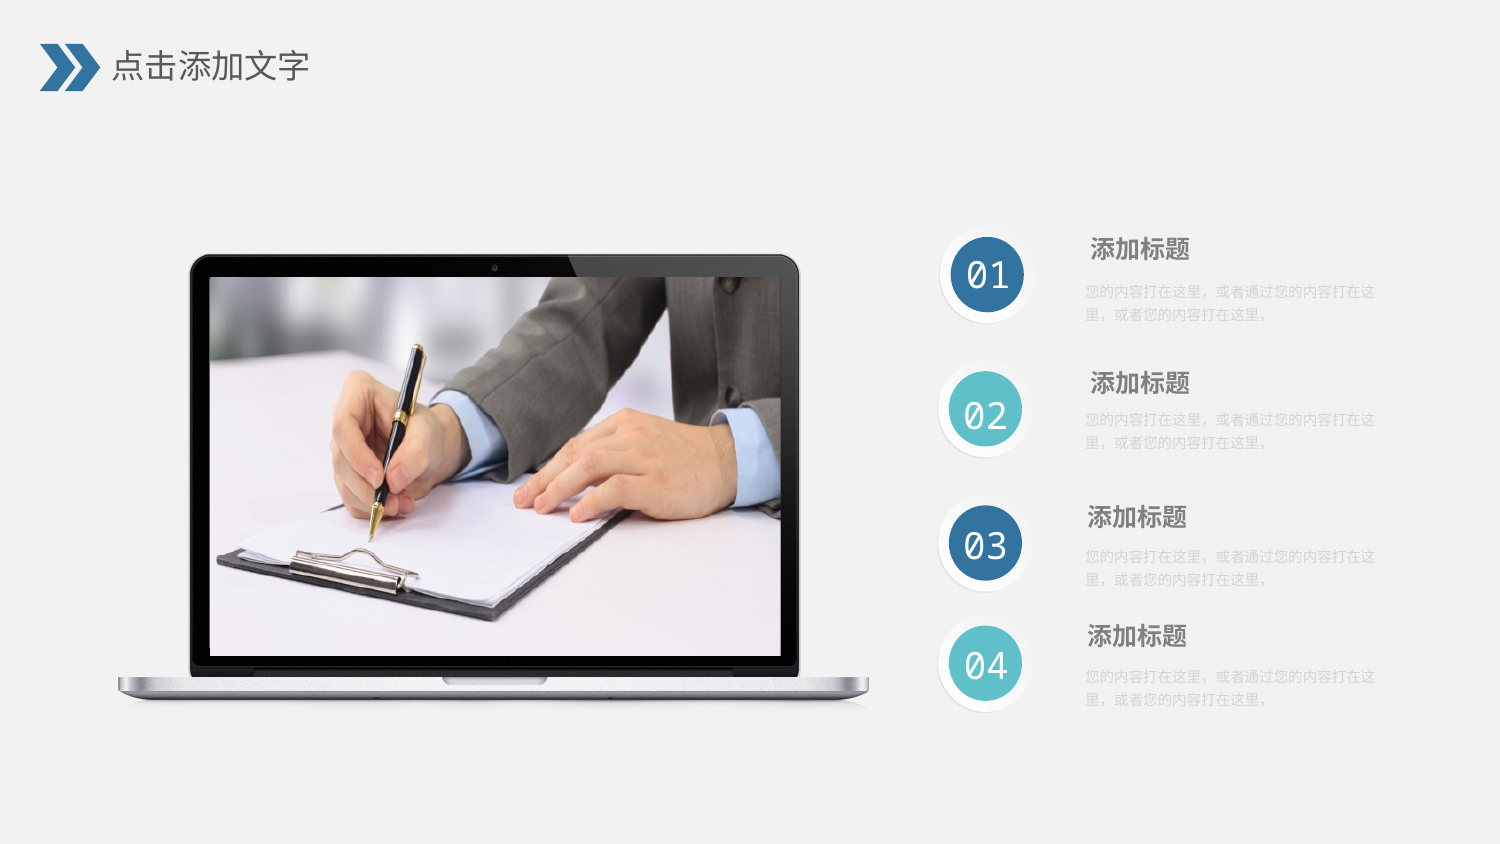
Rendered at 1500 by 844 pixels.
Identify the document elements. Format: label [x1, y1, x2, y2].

text_box [1069, 352, 1400, 461]
text_box [936, 493, 1034, 594]
text_box [1069, 486, 1400, 597]
text_box [936, 613, 1034, 714]
text_box [936, 358, 1034, 459]
text_box [1069, 604, 1400, 717]
text_box [1069, 217, 1400, 332]
text_box [938, 224, 1036, 325]
text_box [118, 253, 870, 724]
